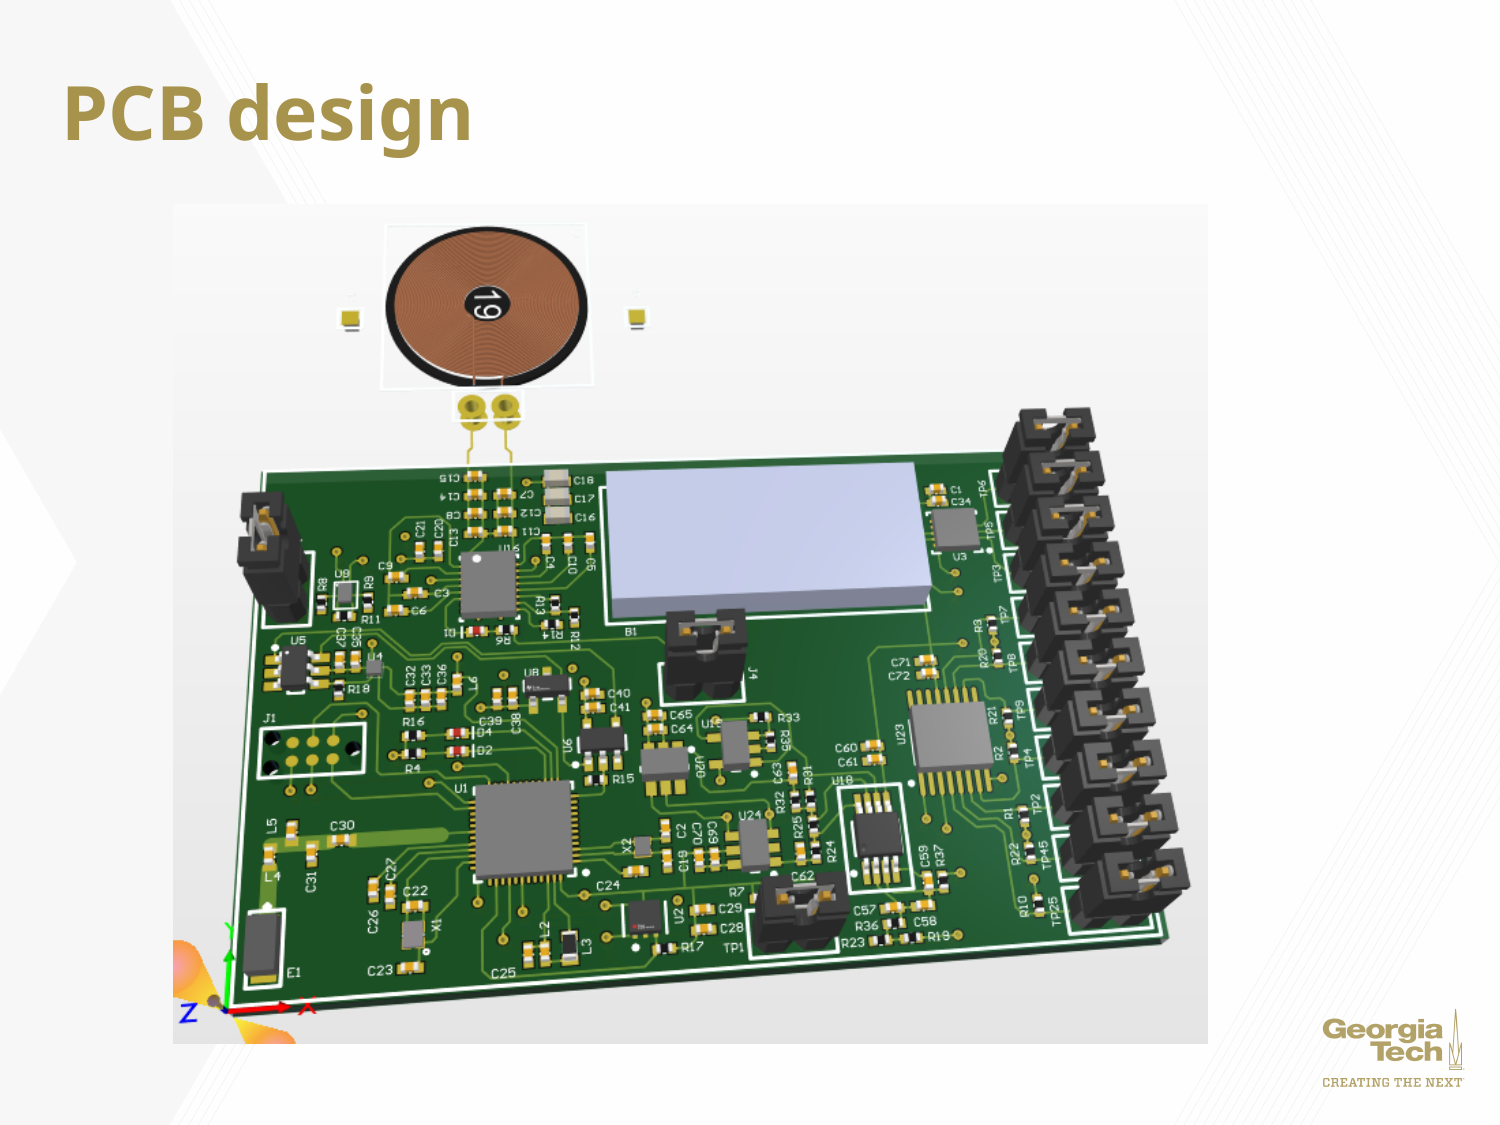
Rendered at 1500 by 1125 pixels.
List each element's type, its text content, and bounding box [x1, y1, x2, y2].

title PCB design [46, 32, 1454, 200]
picture [0, 0, 1500, 1125]
